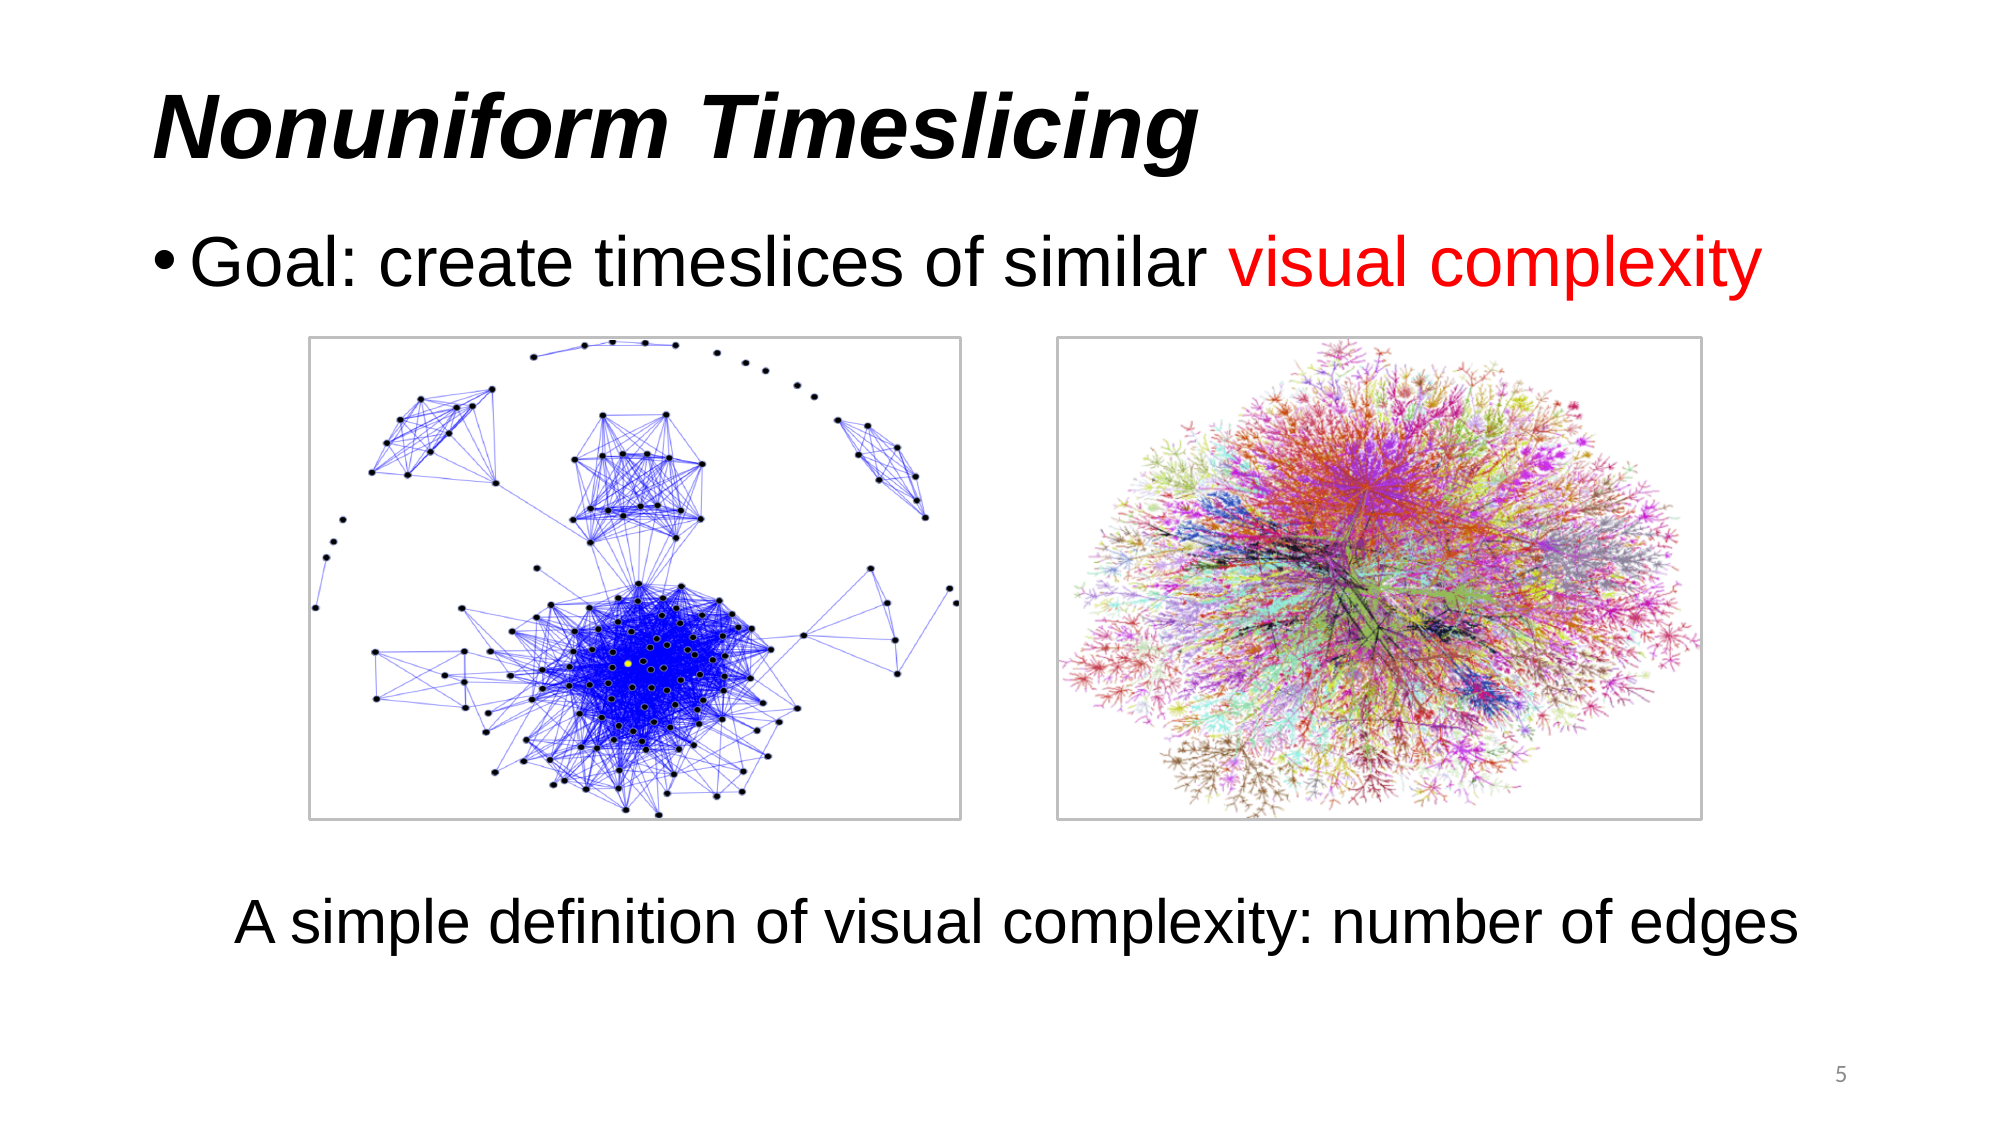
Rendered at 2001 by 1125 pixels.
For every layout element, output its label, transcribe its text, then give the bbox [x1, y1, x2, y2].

text_box A simple definition of visual complexity: number of edges [173, 873, 1863, 964]
title Nonuniform Timeslicing [137, 20, 1863, 217]
slide_number 5 [1412, 1042, 1863, 1103]
picture [311, 254, 958, 903]
list Goal: create timeslices of similar visual complexity [137, 217, 1953, 1028]
picture [1059, 339, 1701, 818]
